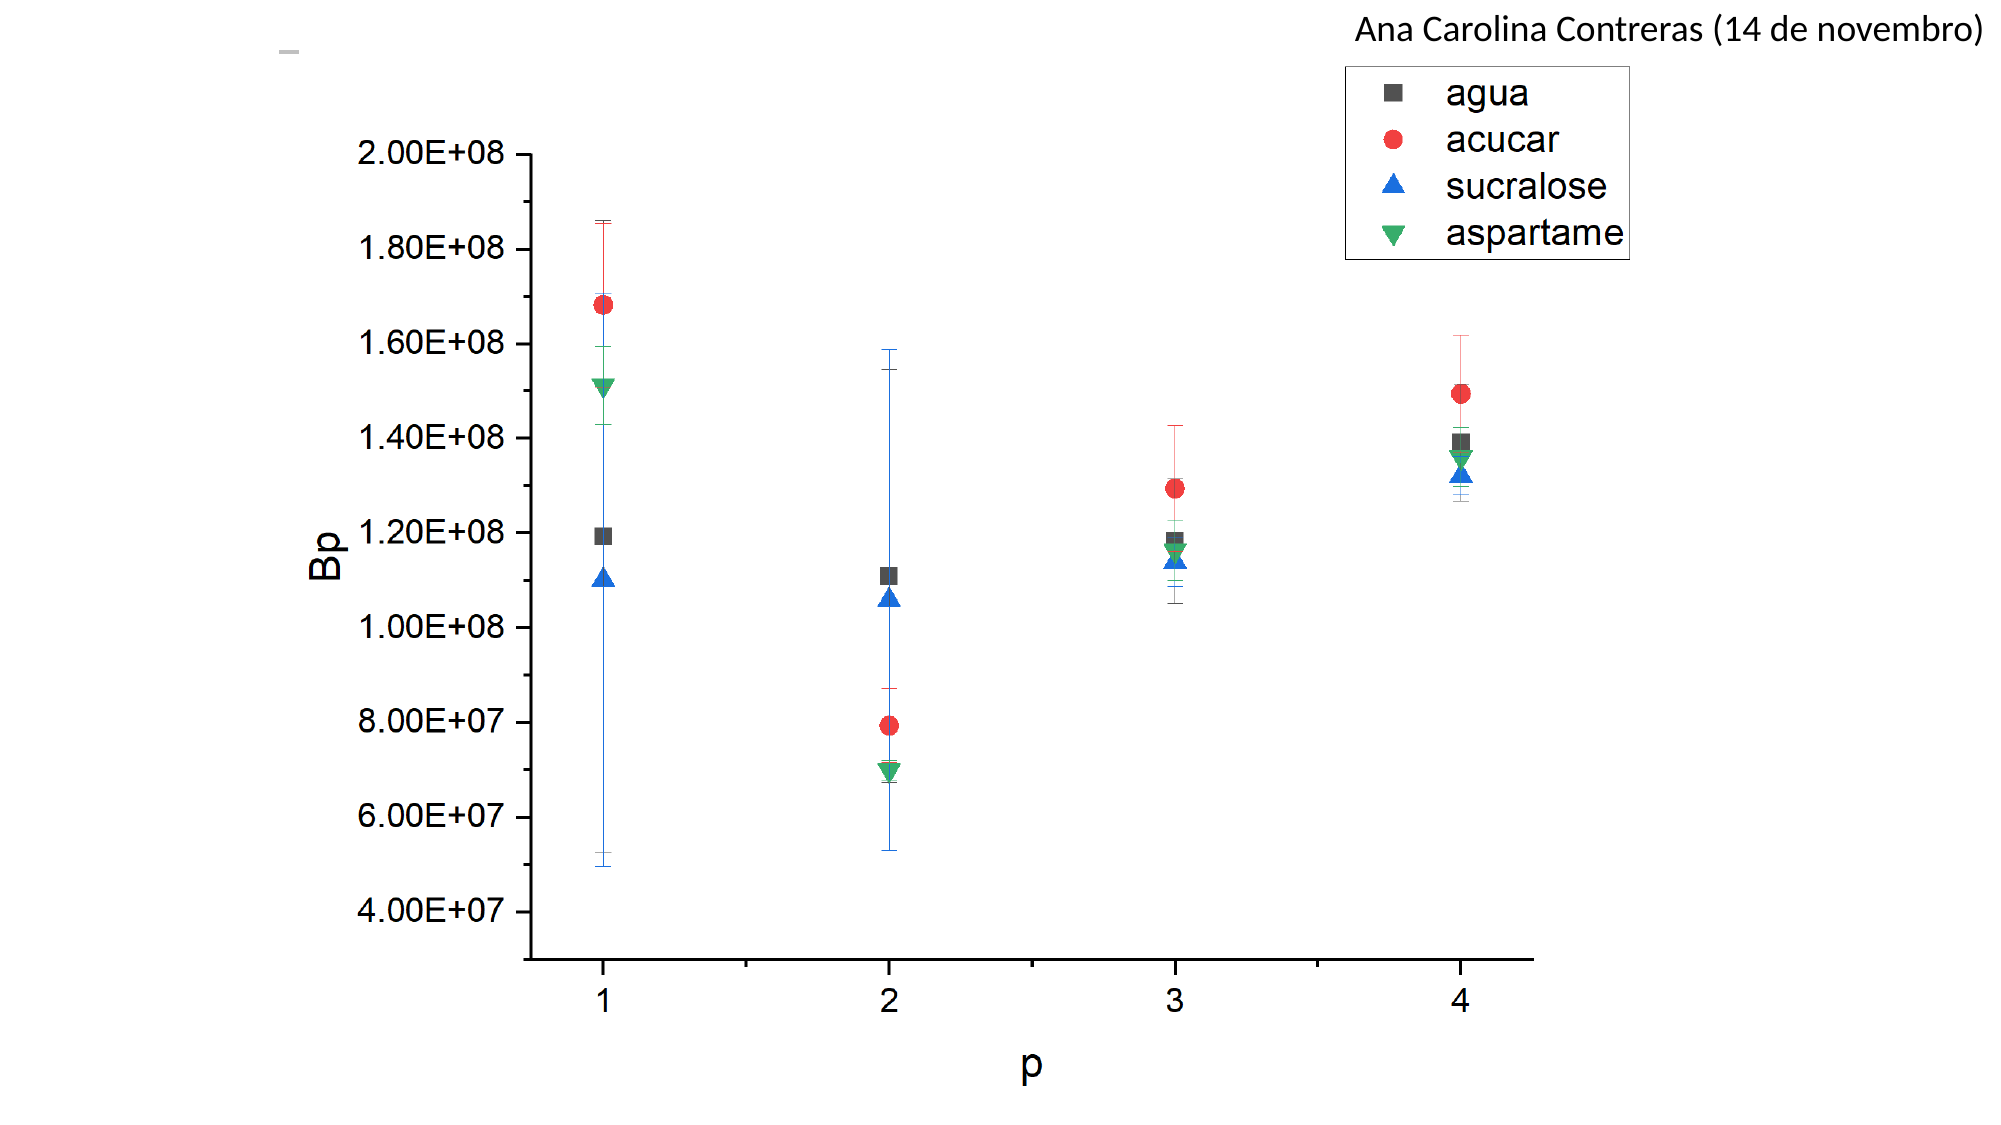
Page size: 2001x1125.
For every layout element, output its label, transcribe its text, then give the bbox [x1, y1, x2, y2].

picture [279, 50, 1656, 1125]
title Ana Carolina Contreras (14 de novembro) [83, 0, 2000, 59]
